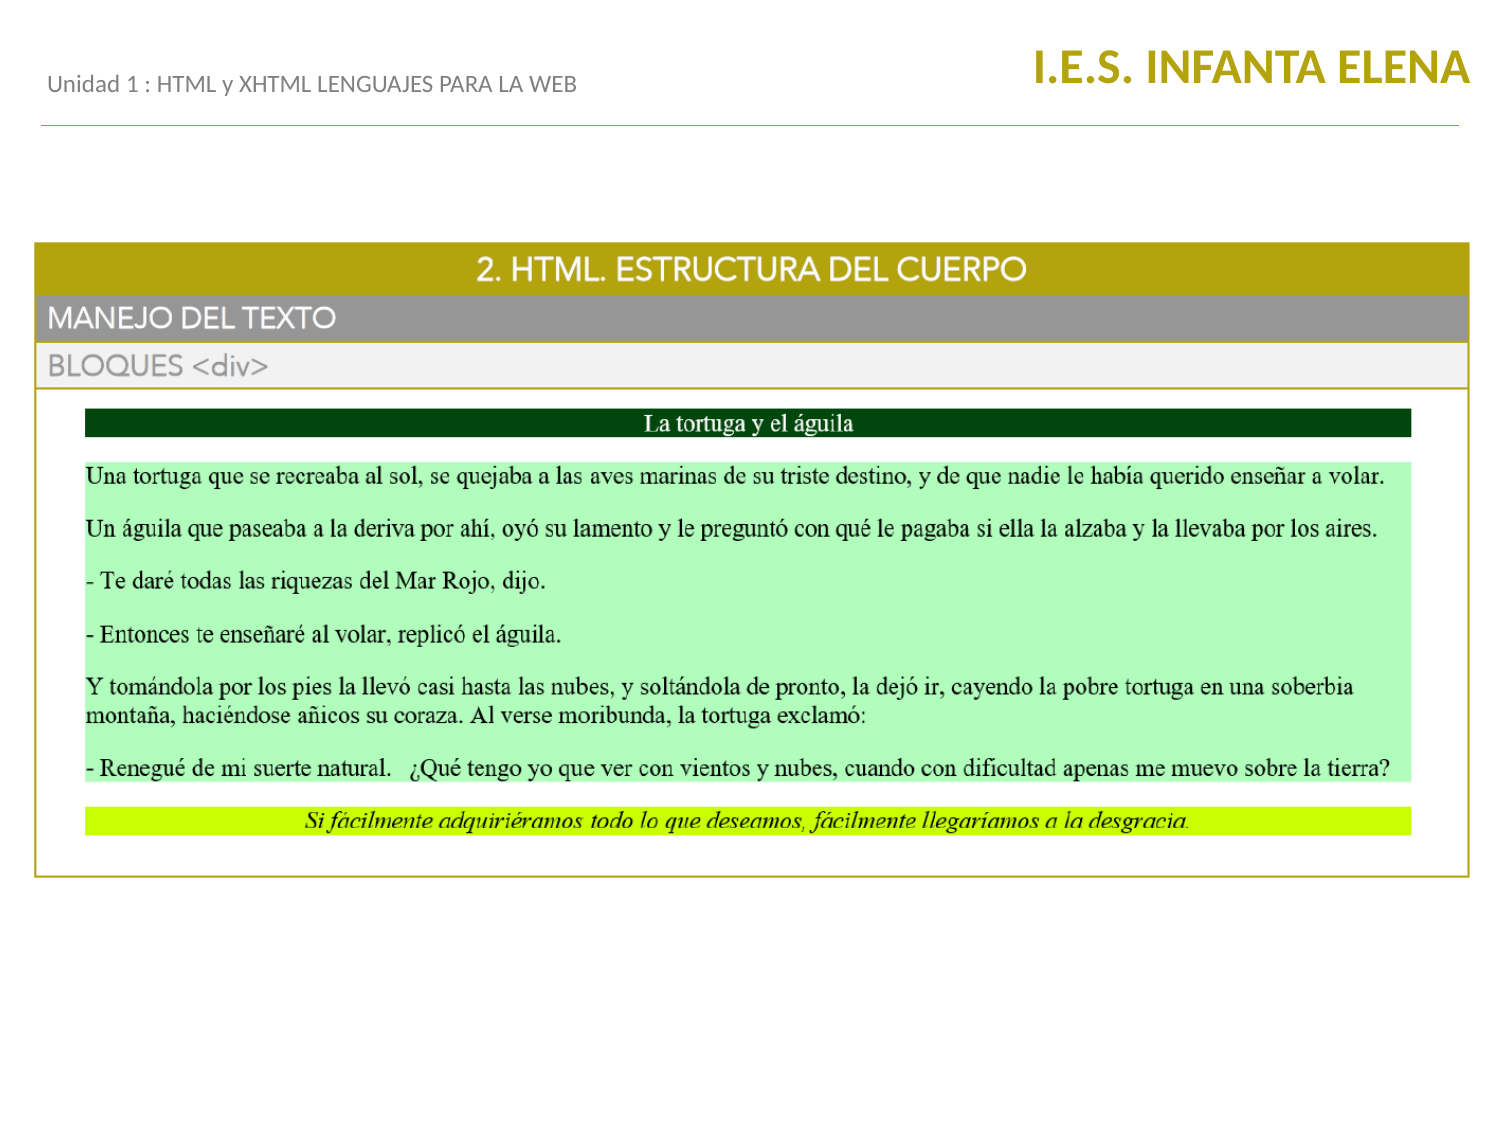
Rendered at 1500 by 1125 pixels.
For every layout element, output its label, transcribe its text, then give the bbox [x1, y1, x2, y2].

text_box Unidad 1 : HTML y XHTML LENGUAJES PARA LA WEB [32, 60, 594, 106]
picture [29, 235, 1477, 883]
text_box I.E.S. INFANTA ELENA [1018, 26, 1486, 102]
